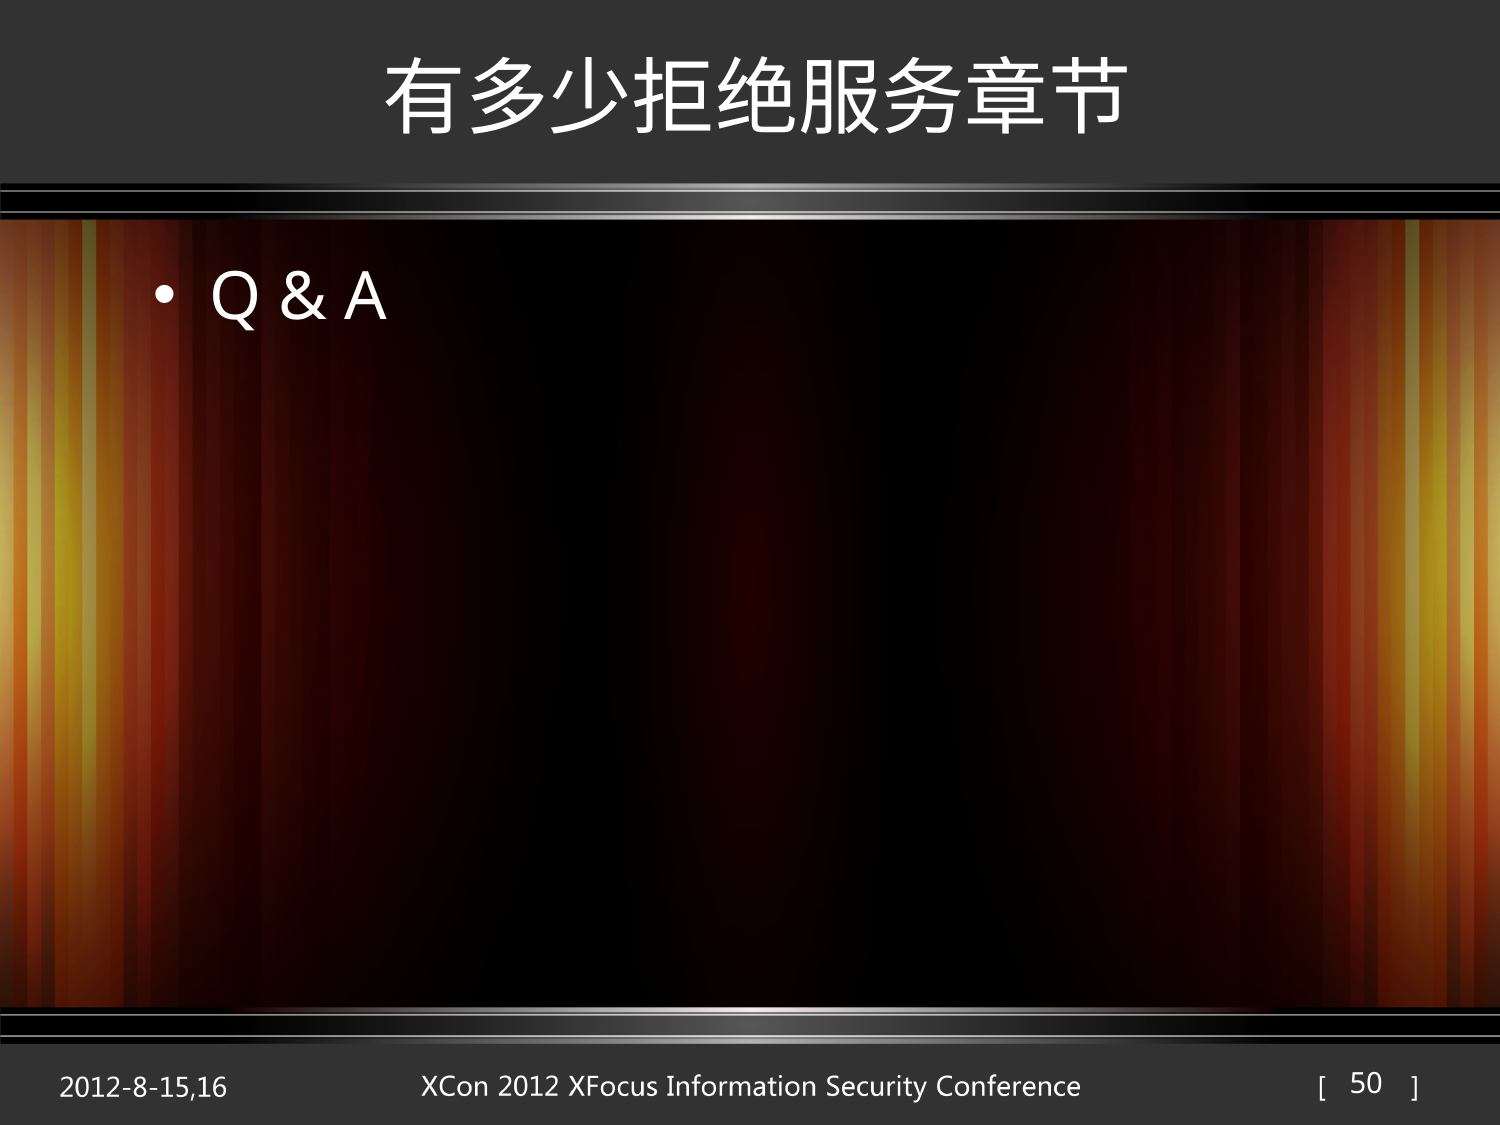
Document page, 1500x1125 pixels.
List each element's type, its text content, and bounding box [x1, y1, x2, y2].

picture [0, 0, 1500, 1125]
slide_number 50 [1325, 1054, 1408, 1114]
list Q & A [138, 245, 1376, 988]
title 有多少拒绝服务章节 [138, 0, 1376, 188]
